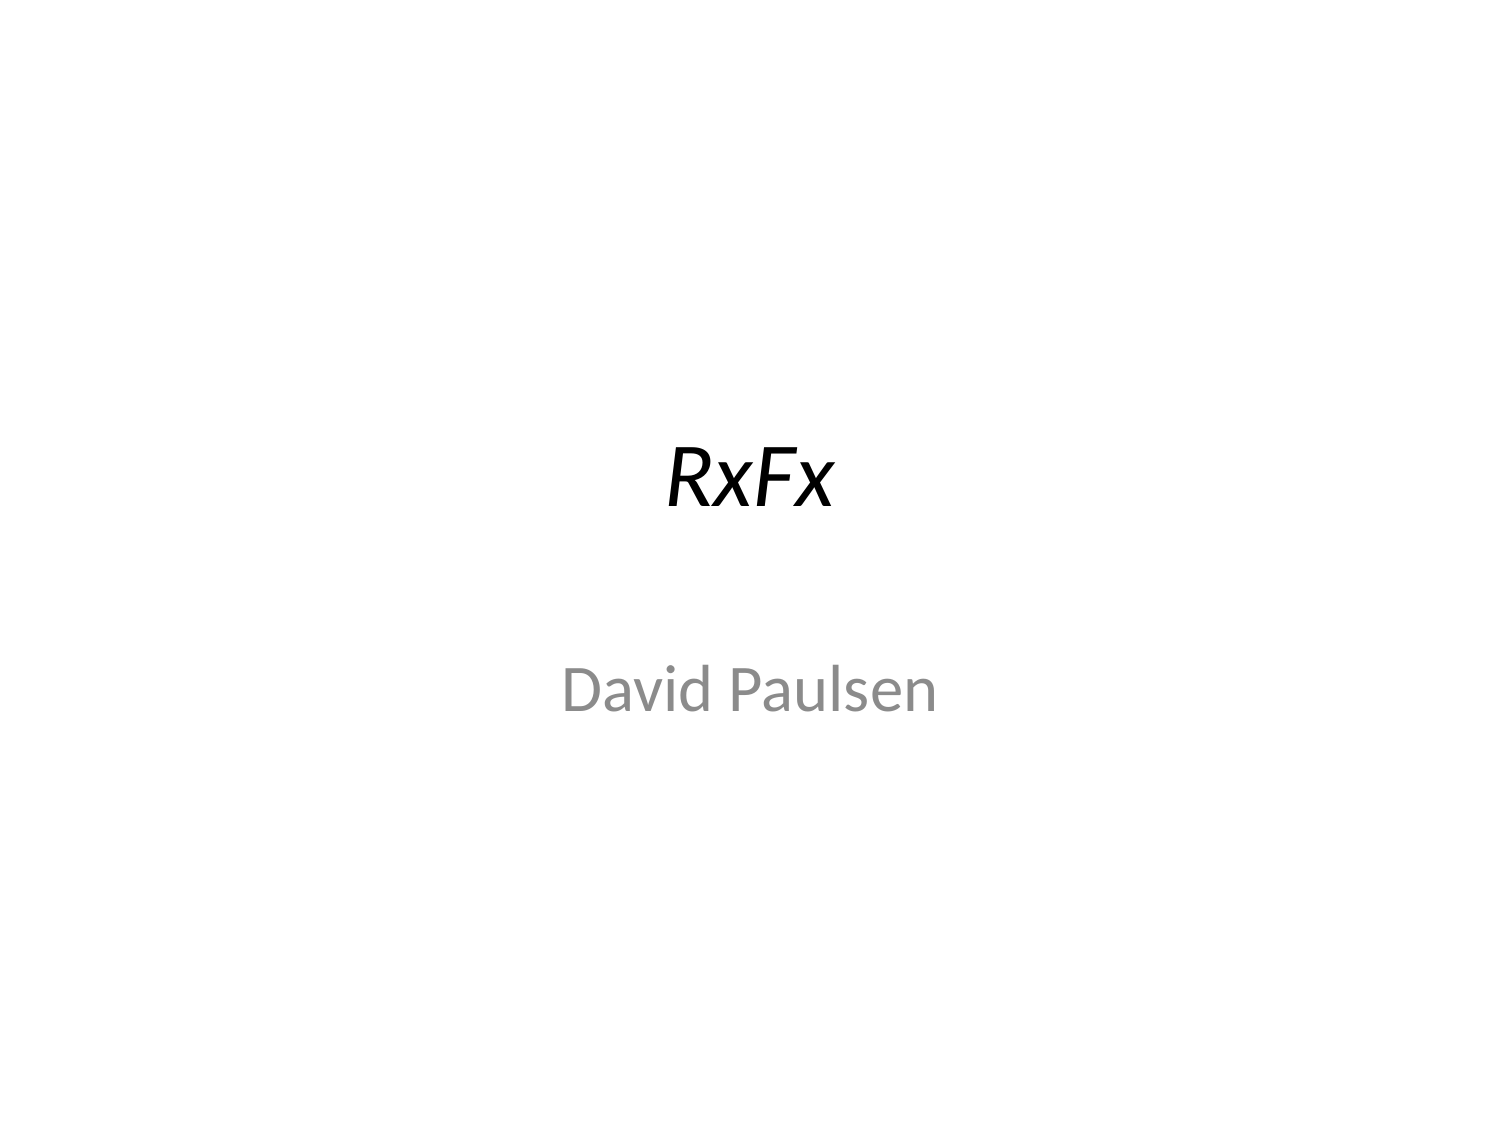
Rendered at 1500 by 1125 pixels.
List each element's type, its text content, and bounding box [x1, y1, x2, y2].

title RxFx [112, 349, 1388, 591]
subtitle David Paulsen [225, 637, 1275, 925]
